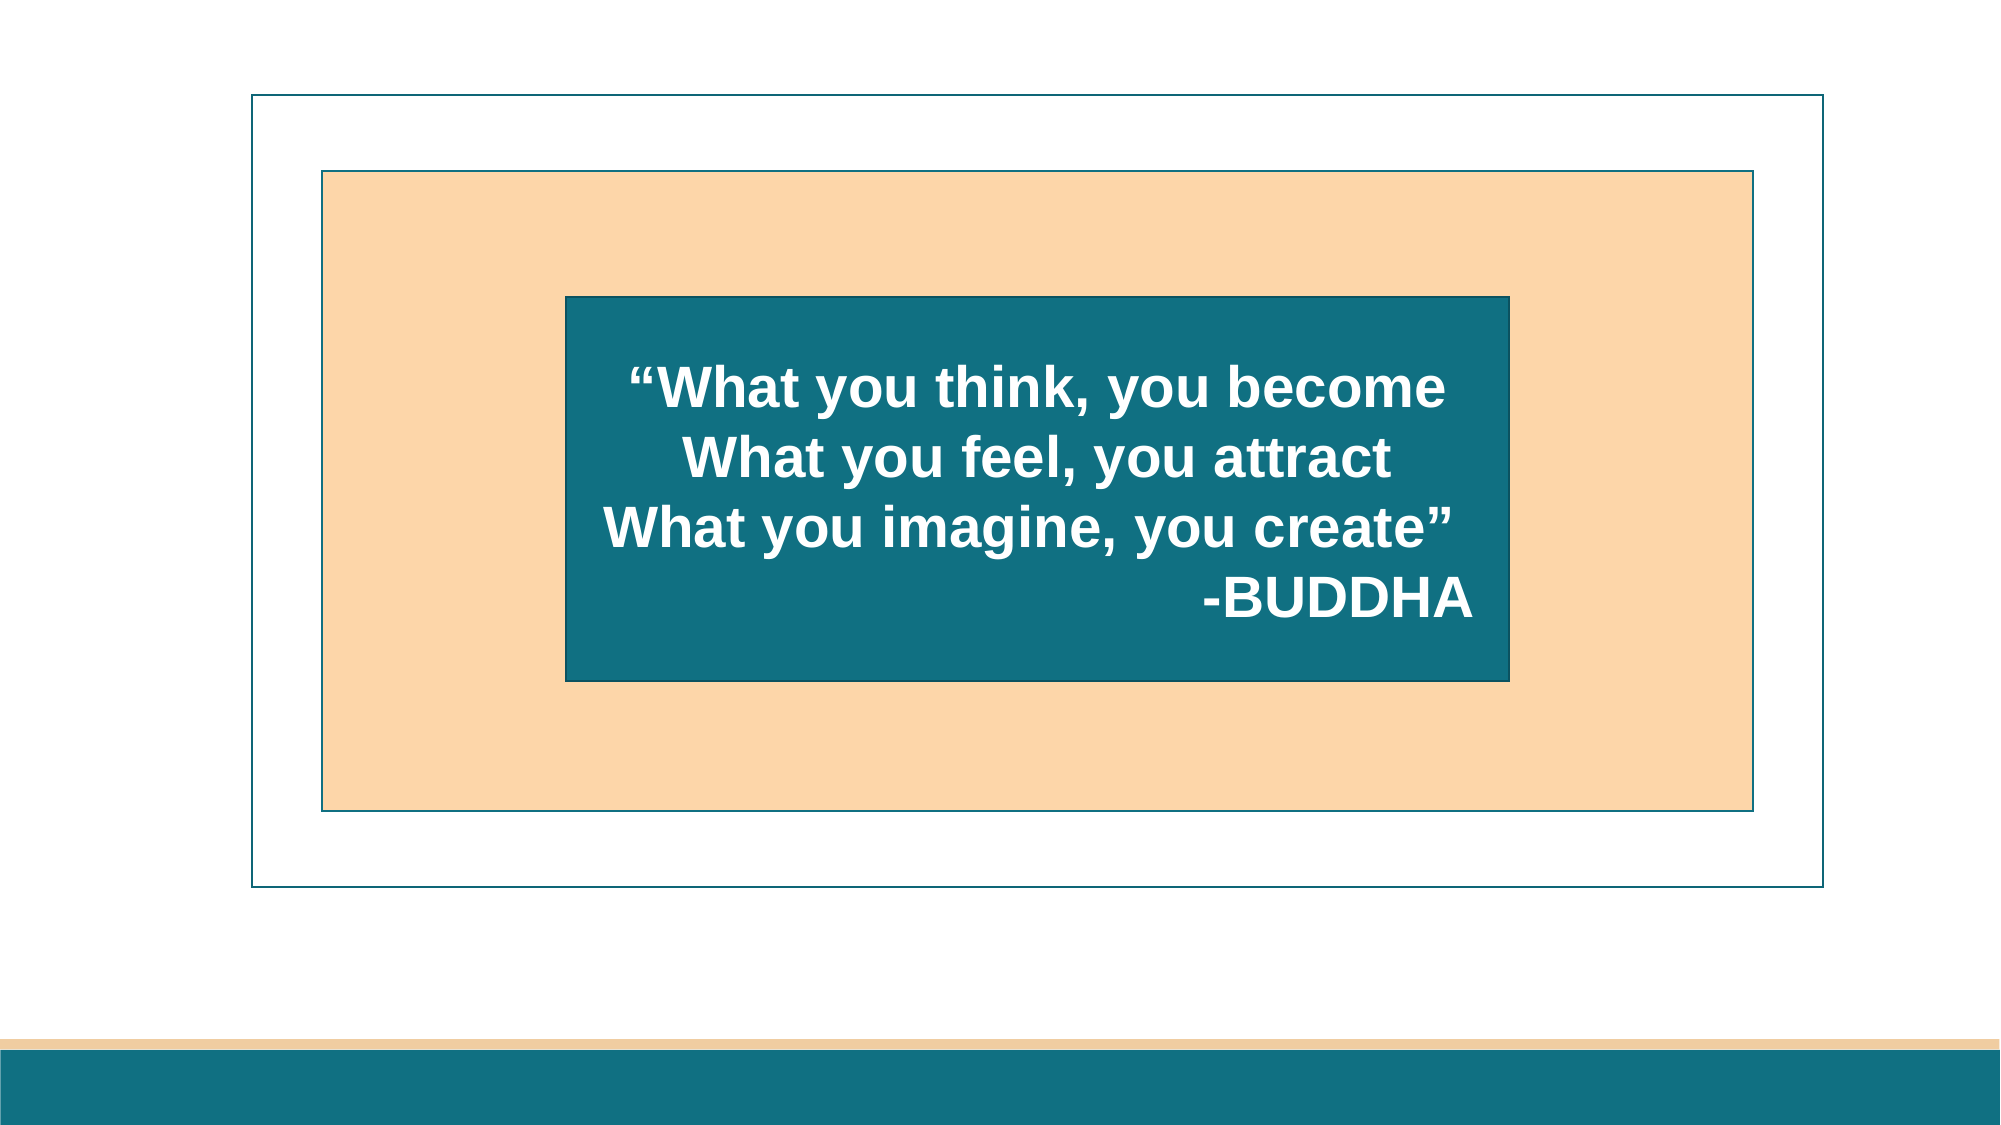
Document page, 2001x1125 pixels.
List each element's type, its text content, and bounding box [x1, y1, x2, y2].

text_box [251, 94, 1824, 888]
text_box [321, 170, 1754, 812]
text_box “What you think, you become What you feel, you attract What you imagine, you create” -BUDDHA [565, 296, 1510, 682]
